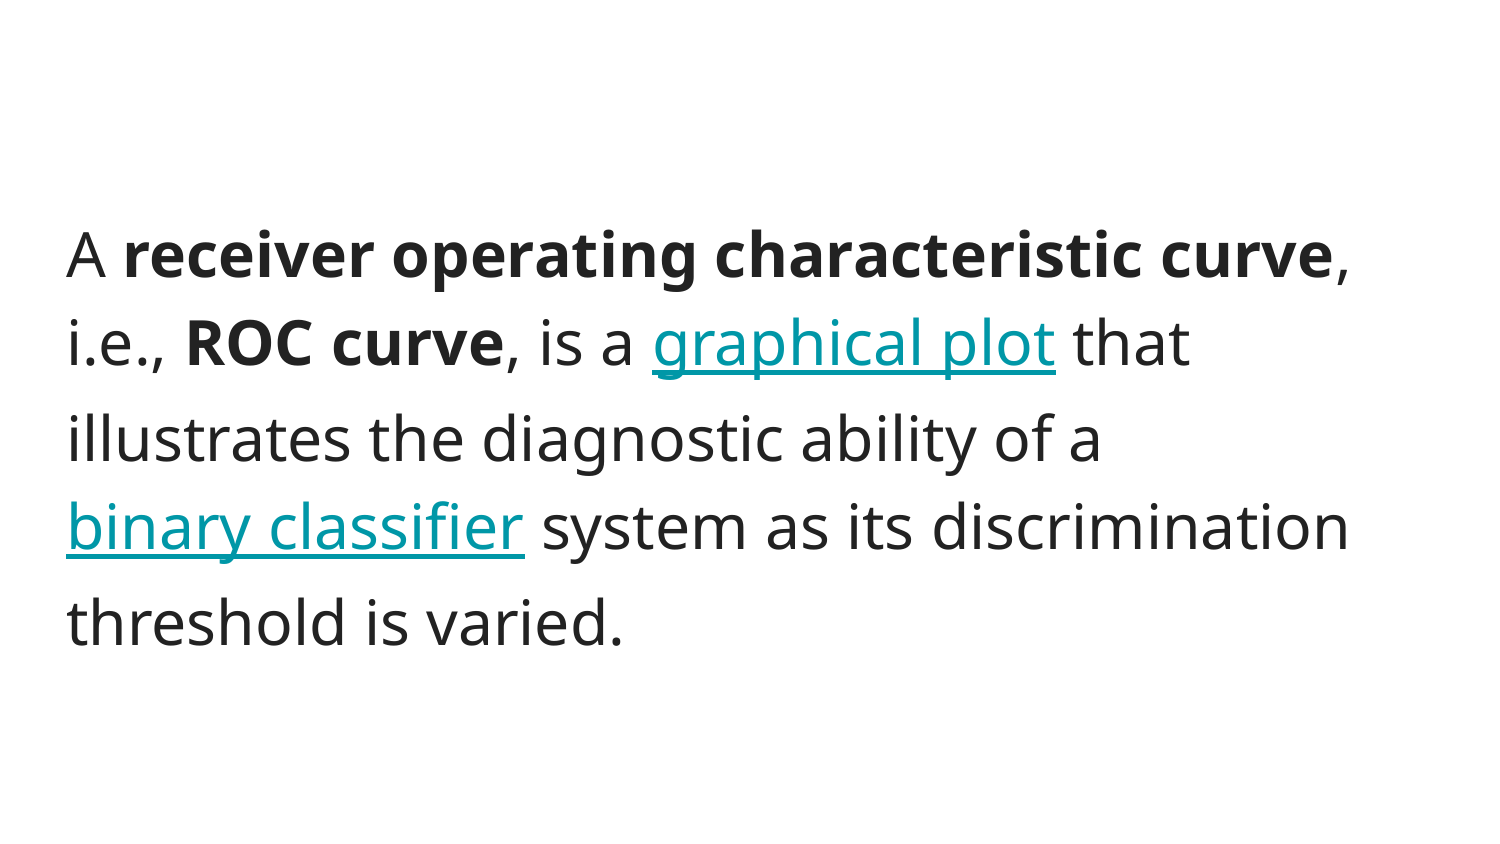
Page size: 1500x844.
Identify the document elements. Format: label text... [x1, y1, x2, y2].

list A receiver operating characteristic curve, i.e., ROC curve, is a graphical plot that illustrates the diagnostic ability of a binary classifier system as its discrimination threshold is varied. [51, 189, 1449, 750]
